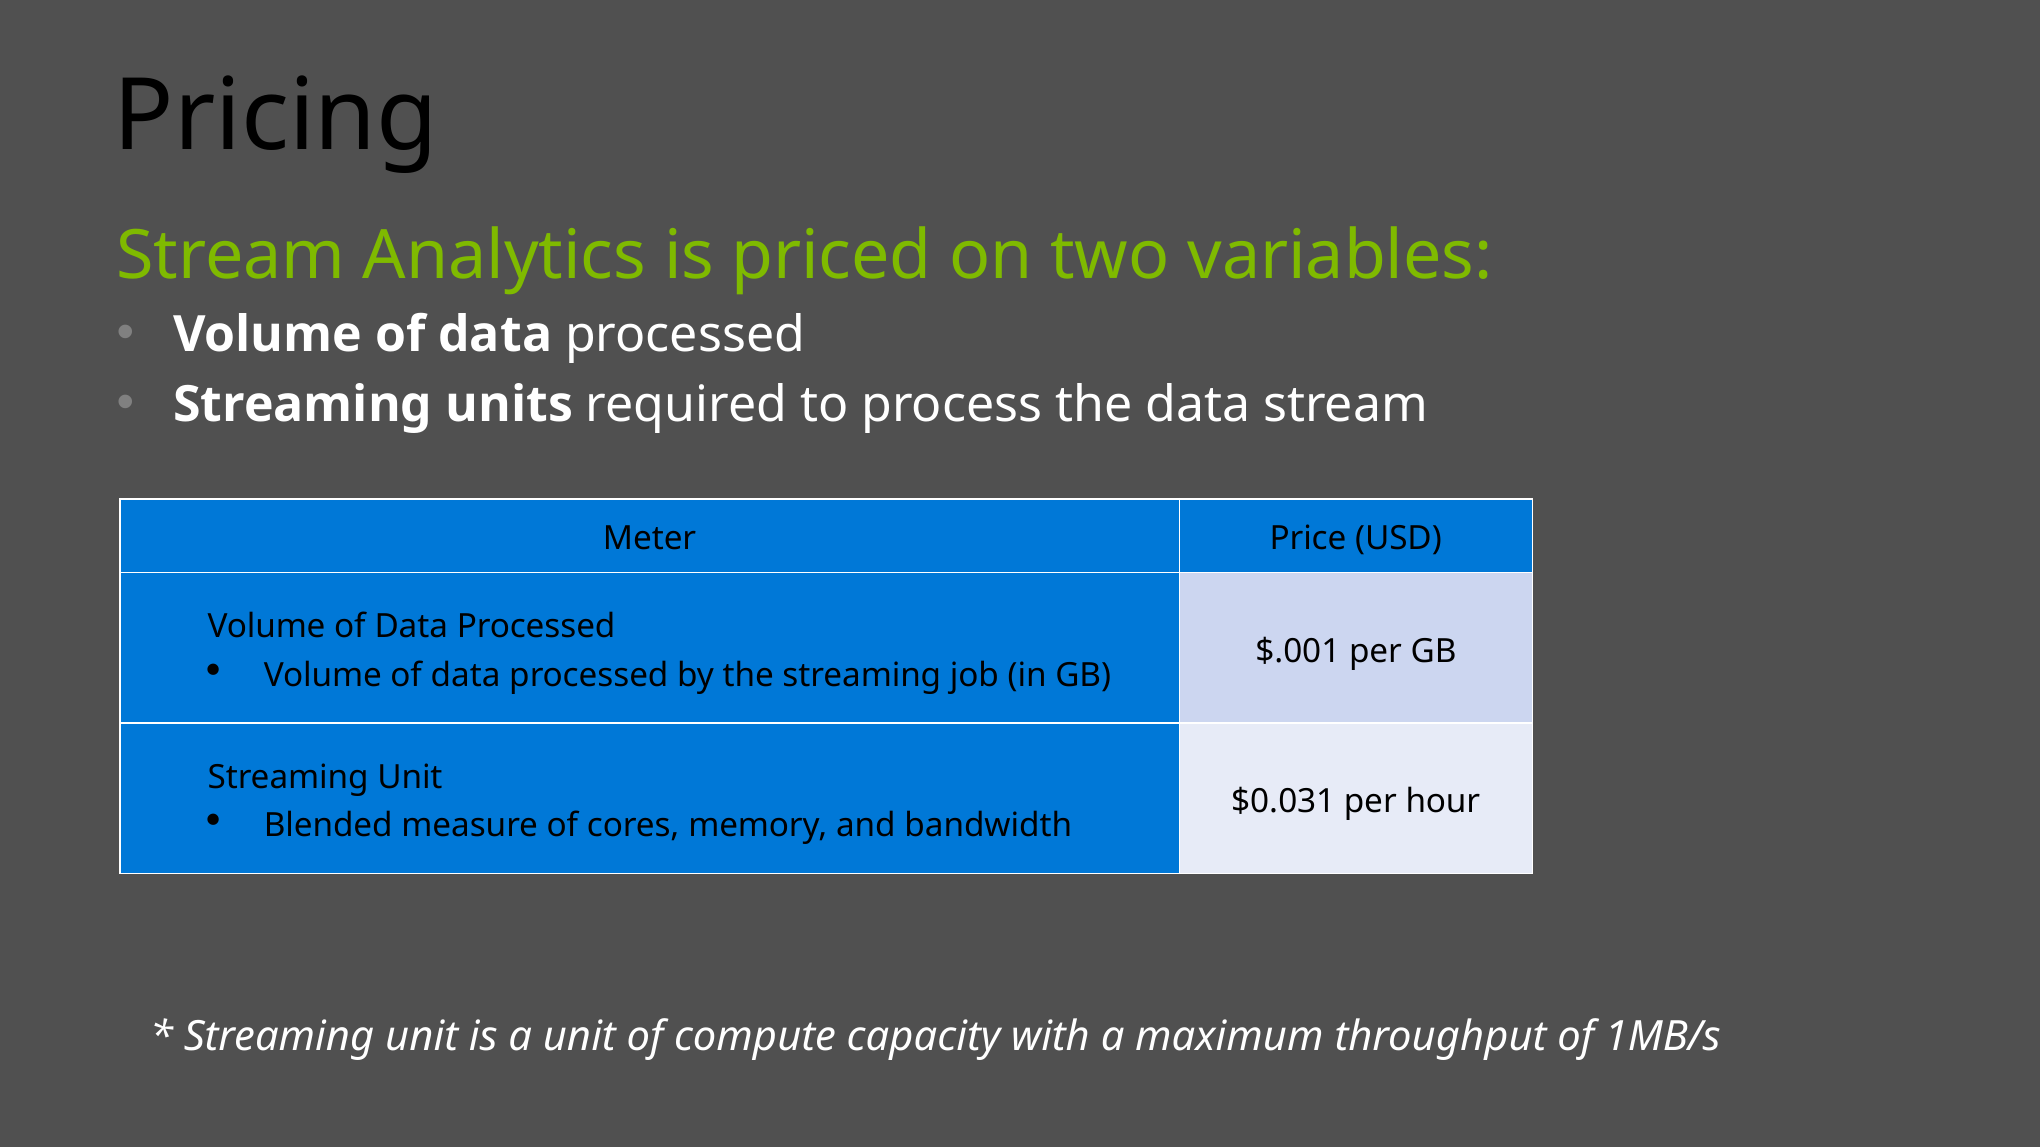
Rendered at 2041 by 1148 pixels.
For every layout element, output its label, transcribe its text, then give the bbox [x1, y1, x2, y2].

table_header Meter [121, 500, 1179, 572]
table_cell Streaming Unit Blended measure of cores, memory, and bandwidth [121, 724, 1179, 873]
title Pricing [89, 48, 2041, 199]
table_cell $.001 per GB [1180, 573, 1532, 722]
table_header Price (USD) [1180, 500, 1532, 572]
table_cell $0.031 per hour [1180, 724, 1532, 873]
text_box Stream Analytics is priced on two variables: Volume of data processed Streaming units required to process the data stream [101, 202, 1633, 1045]
table_cell Volume of Data Processed Volume of data processed by the streaming job (in GB) [121, 573, 1179, 722]
text_box * Streaming unit is a unit of compute capacity with a maximum throughput of 1MB/s [120, 992, 1896, 1083]
